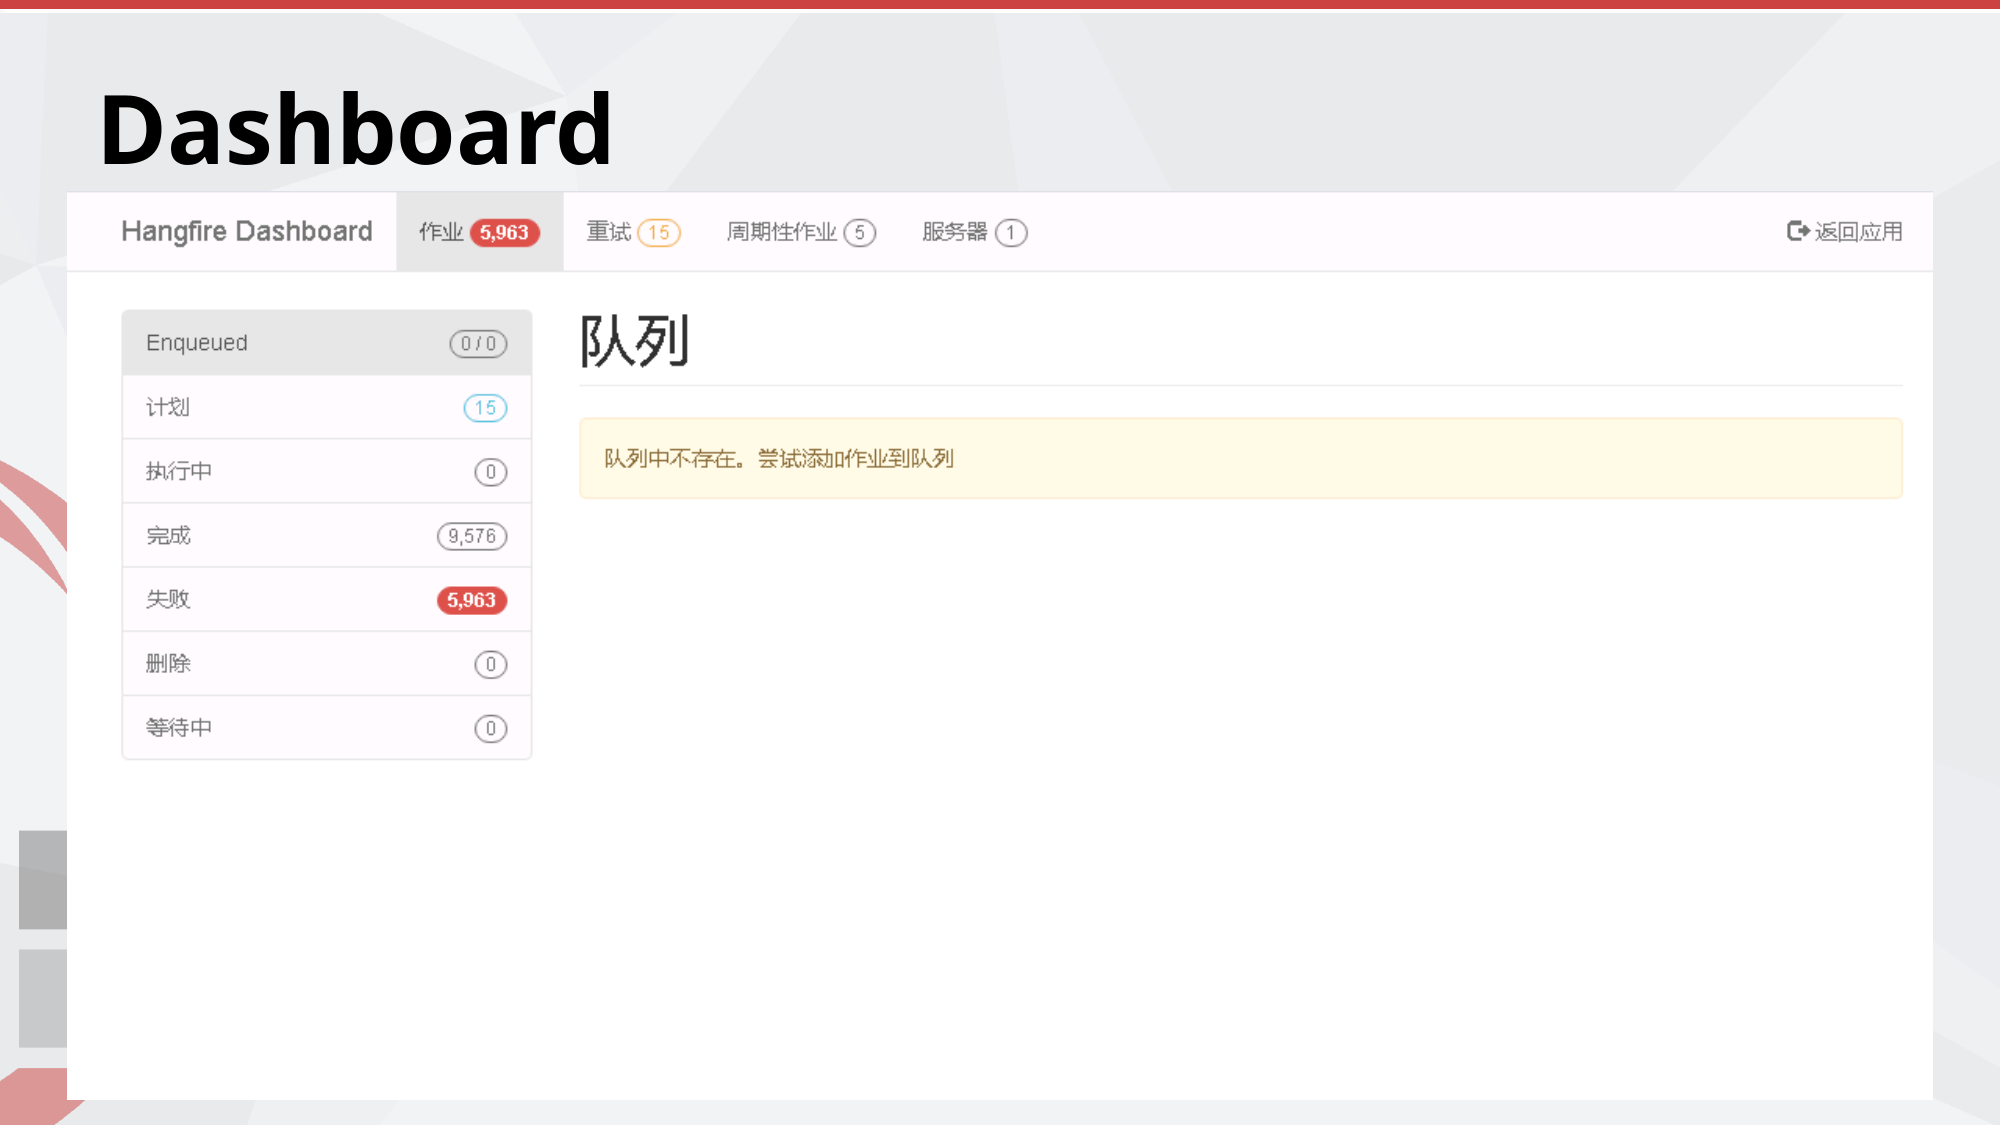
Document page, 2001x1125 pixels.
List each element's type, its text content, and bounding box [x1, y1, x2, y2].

title Dashboard [67, 60, 1877, 191]
picture [0, 191, 1933, 1125]
